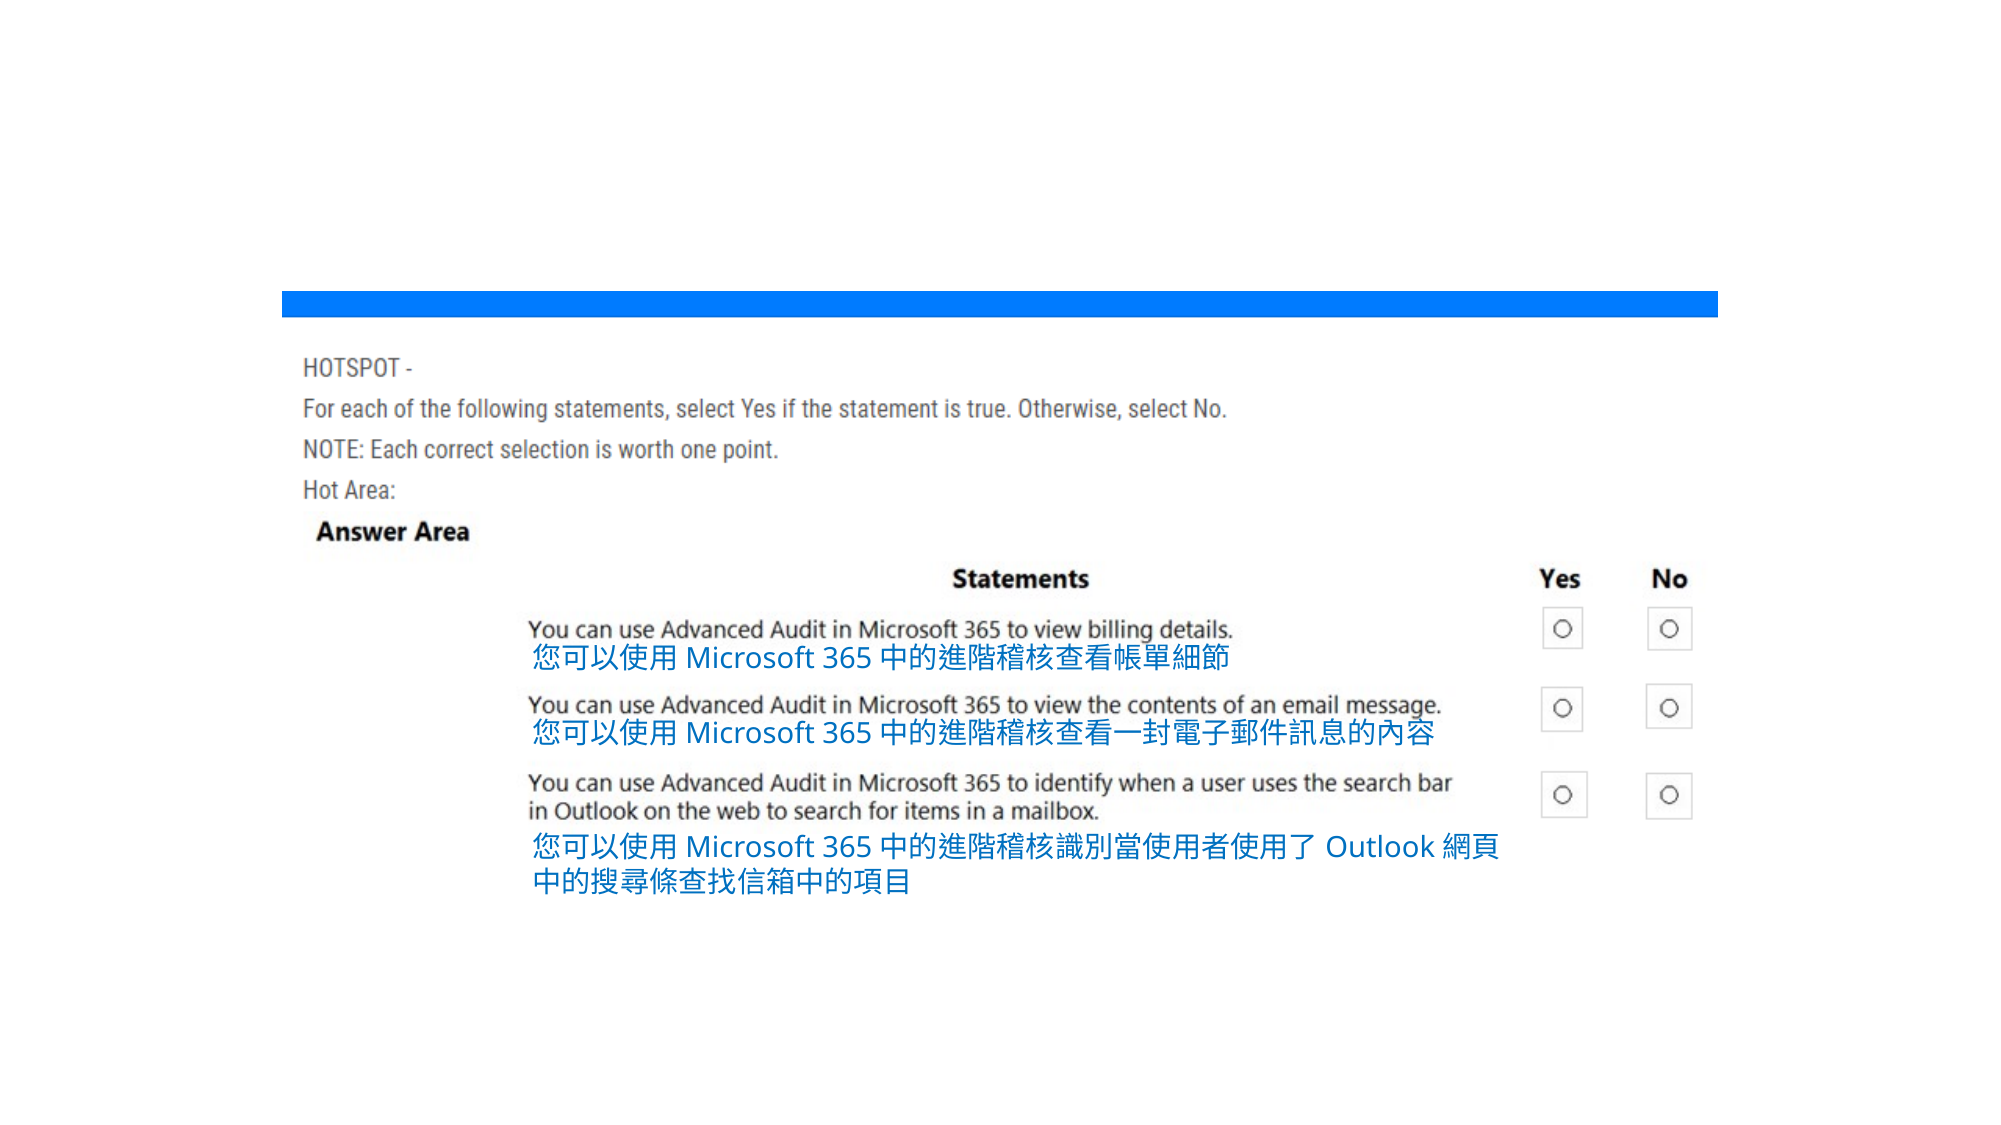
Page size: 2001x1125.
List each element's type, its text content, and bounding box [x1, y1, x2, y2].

text_box 您可以使用Microsoft 365中的進階稽核識別當使用者使用了Outlook網頁中的搜尋條查找信箱中的項目 [517, 841, 1517, 906]
picture [282, 291, 1718, 834]
